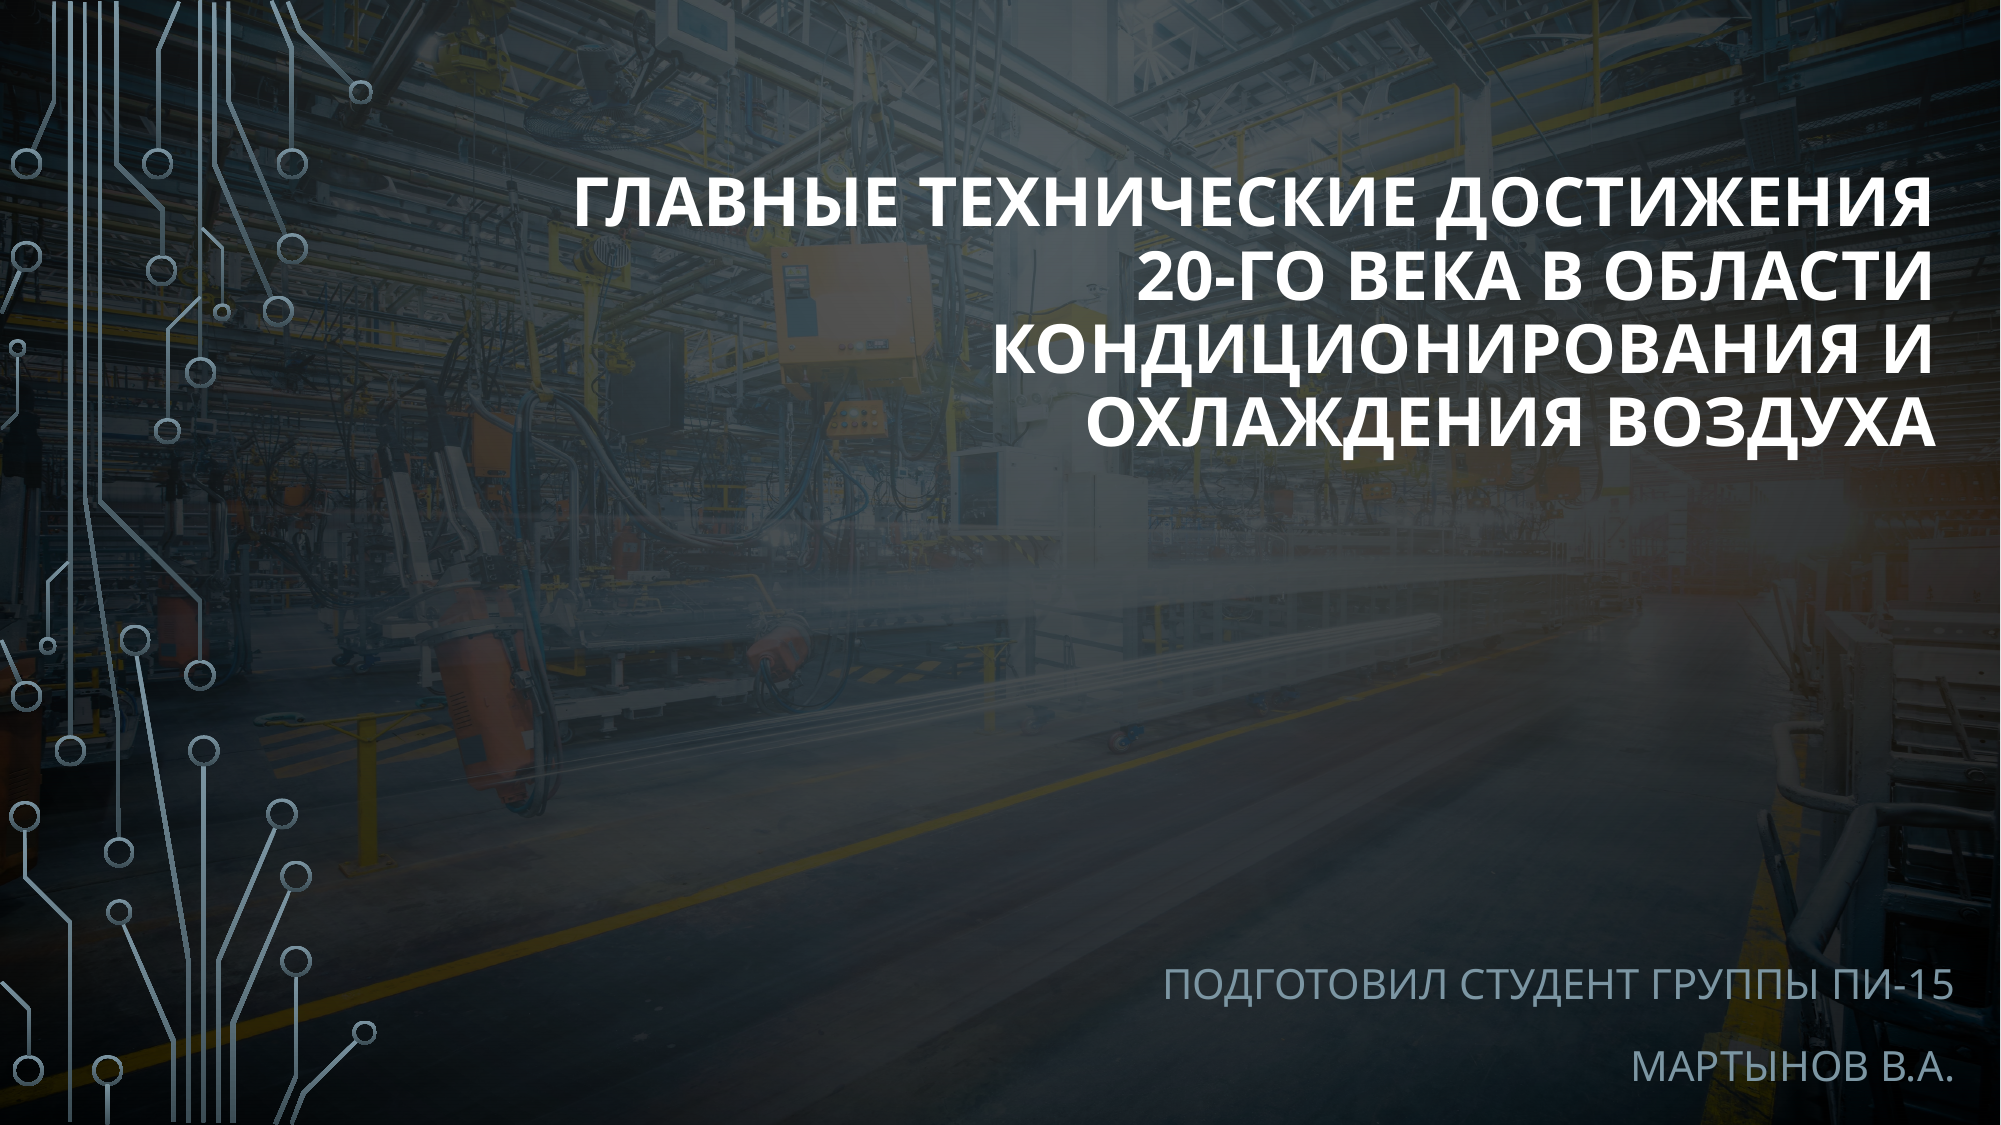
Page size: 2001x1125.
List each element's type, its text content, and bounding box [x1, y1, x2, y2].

subtitle Подготовил студент группы пи-15 Мартынов в.а. [1053, 940, 1971, 1113]
title ГЛАВНЫЕ ТЕХНИЧЕСКИЕ ДОСТИЖЕНИЯ 20-го ВЕКА В ОБЛАСТИ КОНДИЦИОНИРОВАНИЯ И ОХЛАЖДЕНИЯ ВОЗДУХА [510, 159, 1953, 551]
